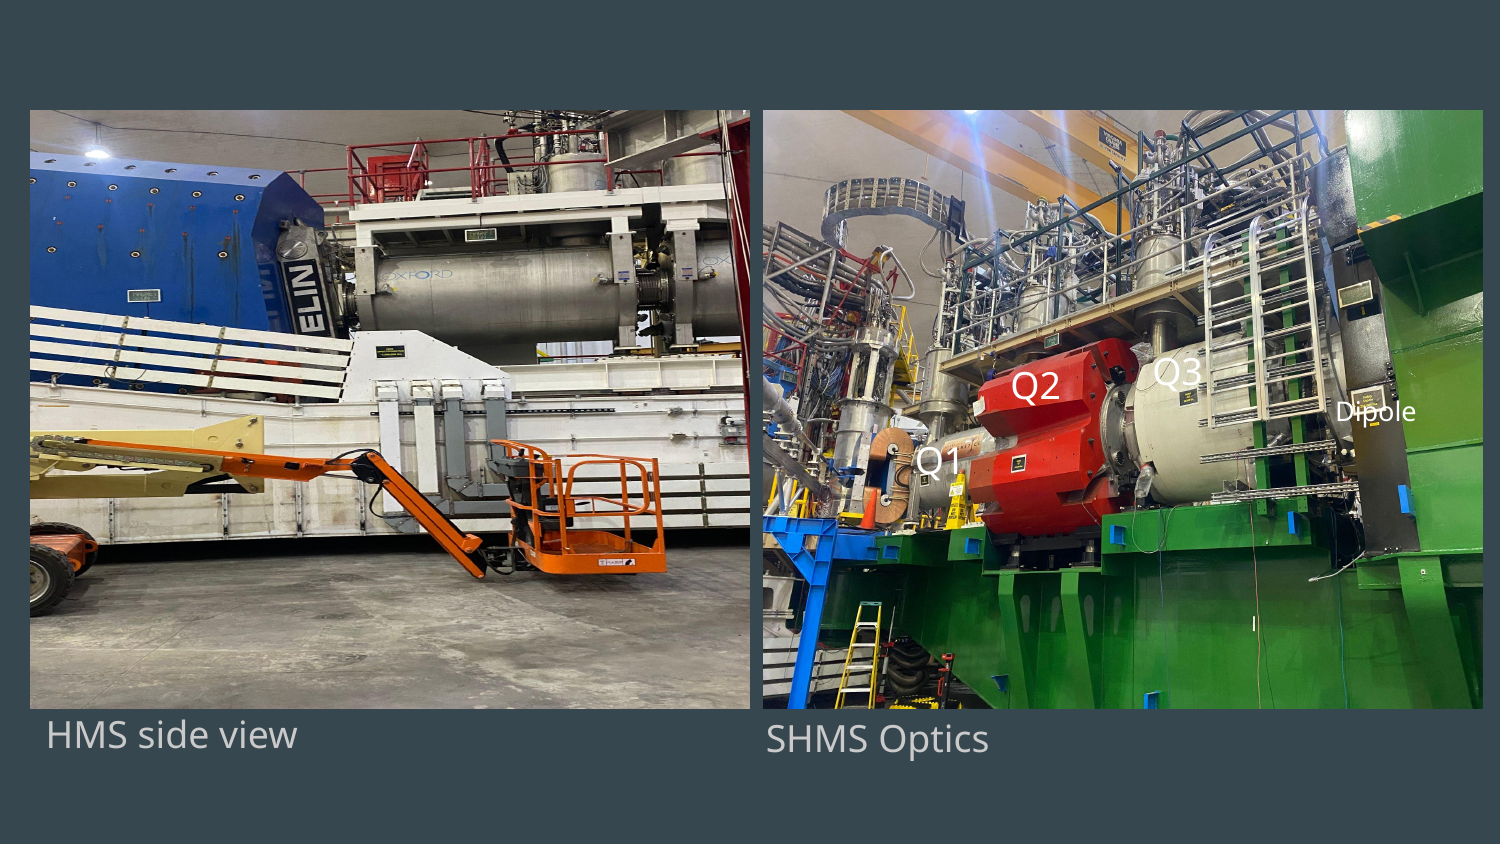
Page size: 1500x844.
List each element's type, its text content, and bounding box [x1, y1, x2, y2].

text_box SHMS Optics [750, 699, 1471, 768]
picture [30, 110, 751, 709]
picture [763, 110, 1483, 709]
text_box HMS side view [30, 717, 750, 765]
